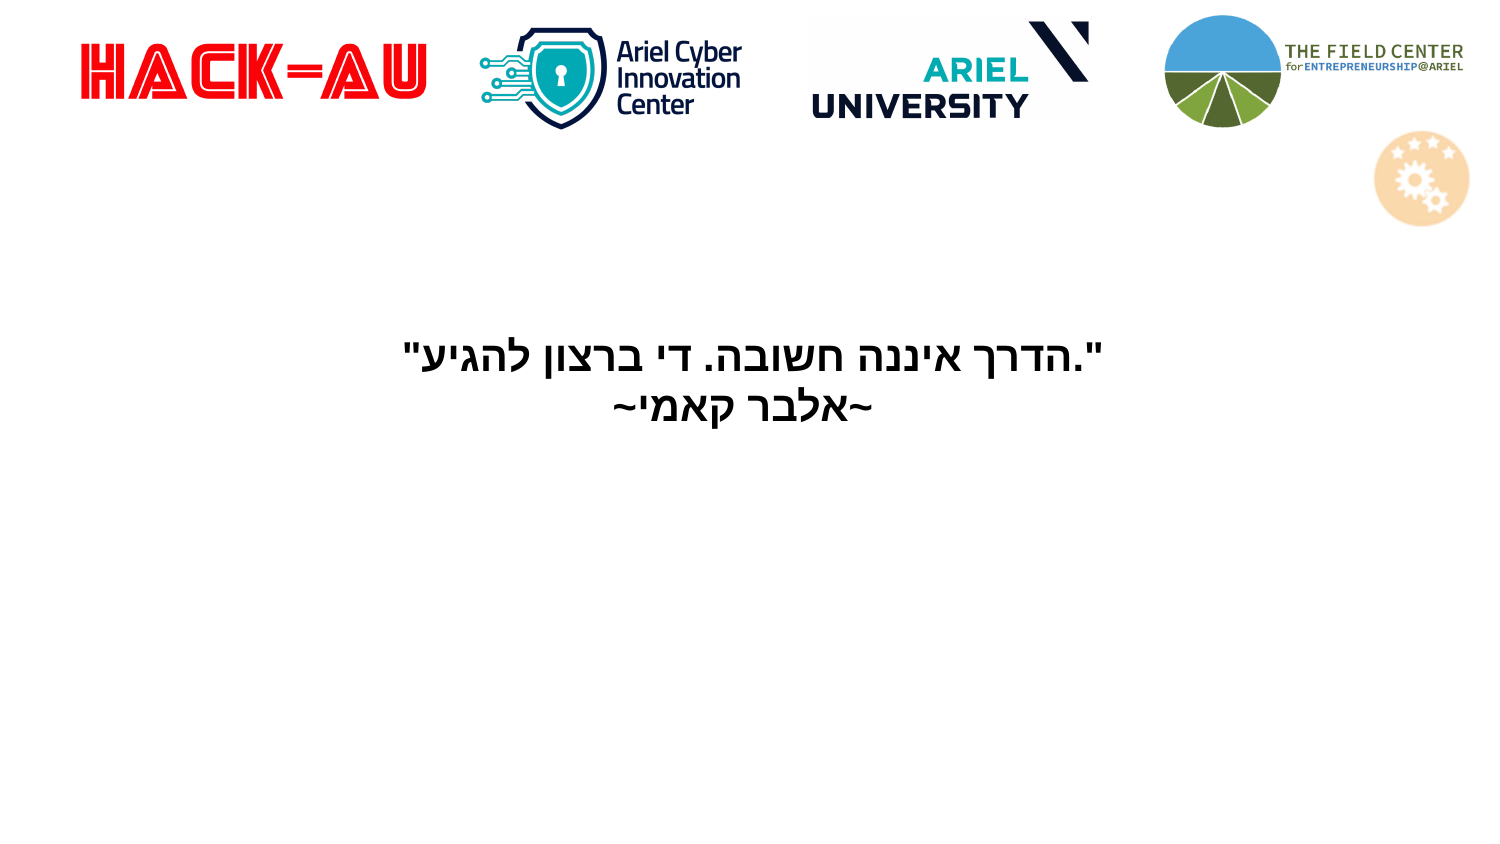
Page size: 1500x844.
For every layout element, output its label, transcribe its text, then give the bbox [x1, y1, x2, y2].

picture [0, 0, 758, 181]
picture [1160, 10, 1500, 229]
picture [808, 16, 1093, 125]
text_box "הדרך איננה חשובה. די ברצון להגיע." ~אלבר קאמי~ [355, 321, 1131, 437]
